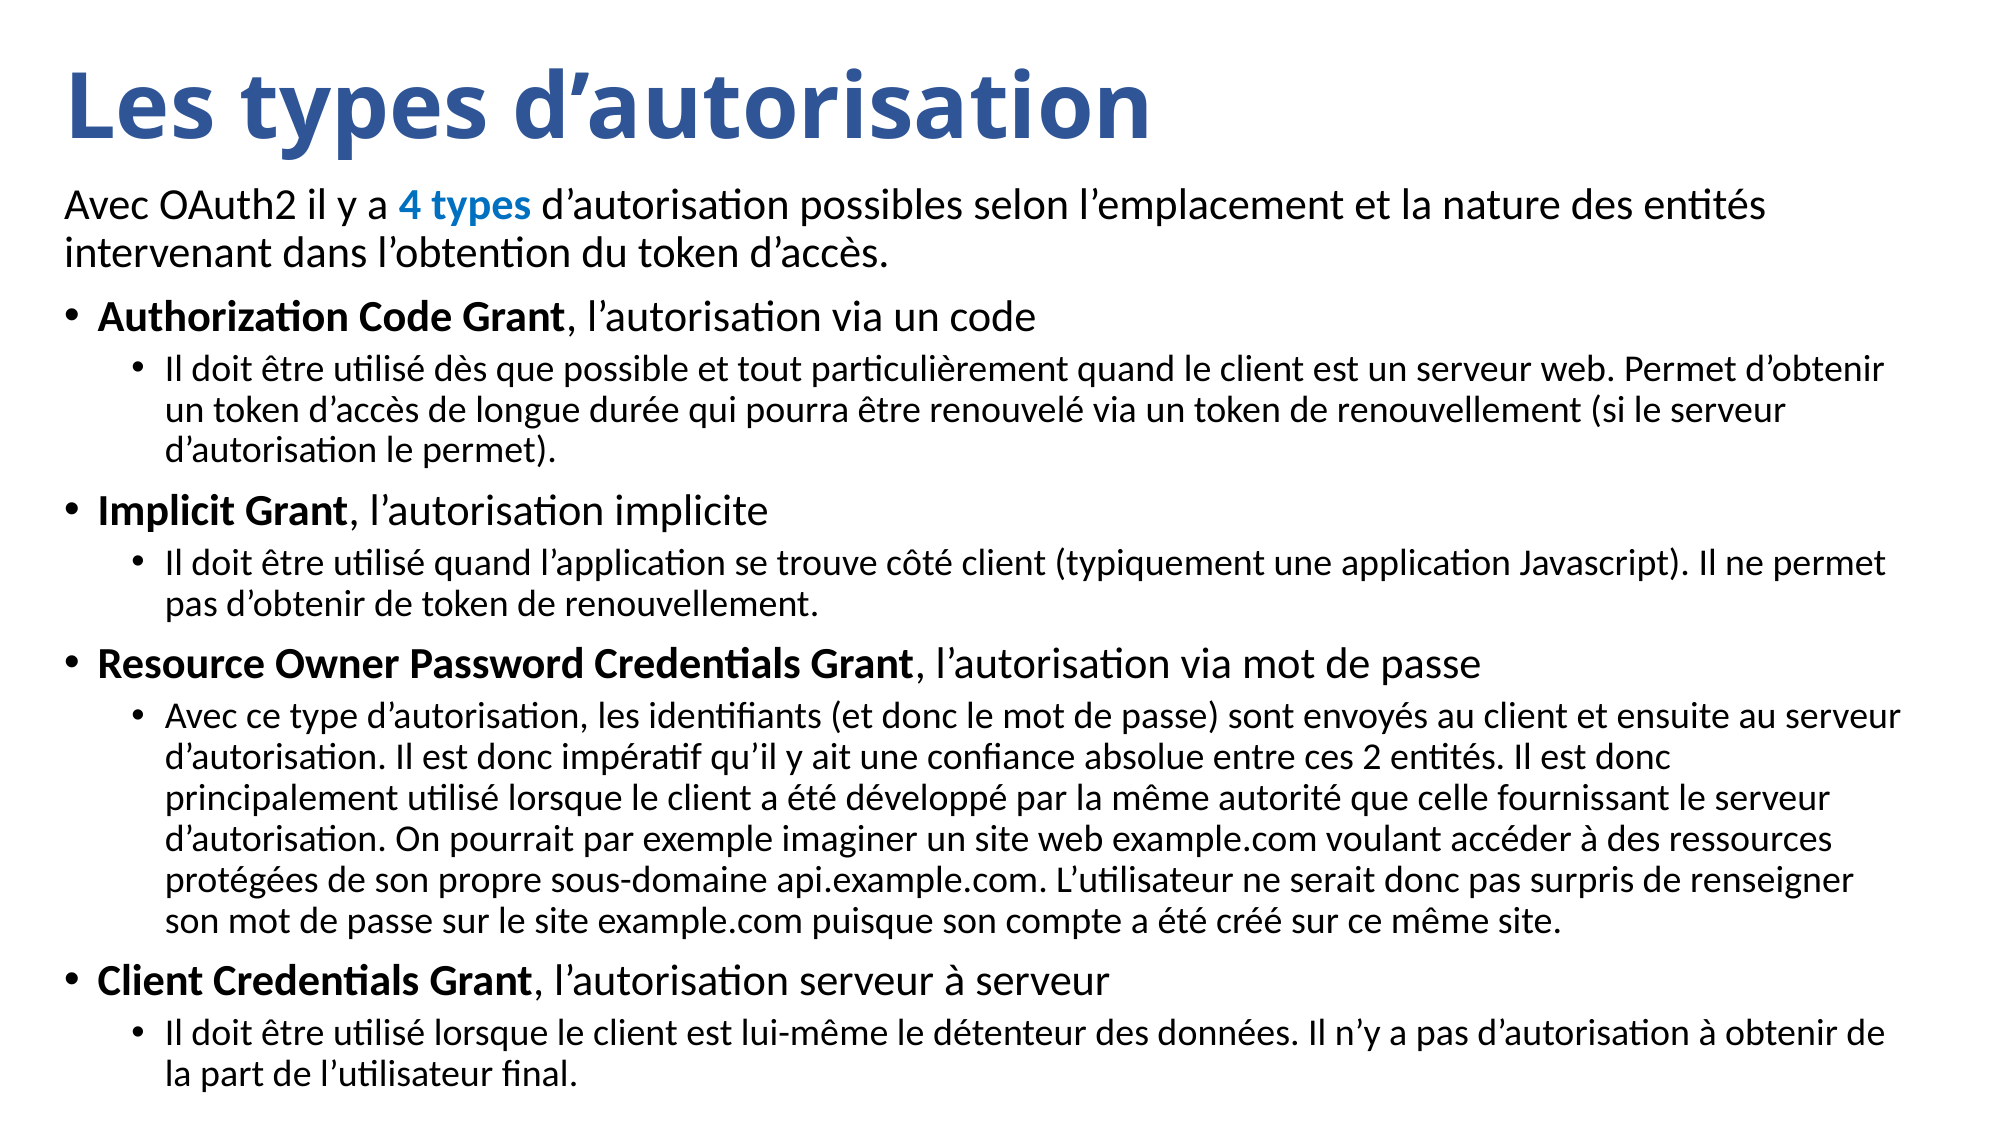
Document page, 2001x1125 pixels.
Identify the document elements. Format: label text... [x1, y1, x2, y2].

title Les types d’autorisation [49, 0, 1775, 174]
list Avec OAuth2 il y a 4 types d’autorisation possibles selon l’emplacement et la nature des entités intervenant dans l’obtention du token d’accès. Authorization Code Grant, l’autorisation via un code Il doit être utilisé dès que possible et tout particulièrement quand le client est un serveur web. Permet d’obtenir un token d’accès de longue durée qui pourra être renouvelé via un token de renouvellement (si le serveur d’autorisation le permet). Implicit Grant, l’autorisation implicite Il doit être utilisé quand l’application se trouve côté client (typiquement une application Javascript). Il ne permet pas d’obtenir de token de renouvellement. Resource Owner Password Credentials Grant, l’autorisation via mot de passe Avec ce type d’autorisation, les identifiants (et donc le mot de passe) sont envoyés au client et ensuite au serveur d’autorisation. Il est donc impératif qu’il y ait une confiance absolue entre ces 2 entités. Il est donc principalement utilisé lorsque le client a été développé par la même autorité que celle fournissant le serveur d’autorisation. On pourrait par exemple imaginer un site web example.com voulant accéder à des ressources protégées de son propre sous-domaine api.example.com. L’utilisateur ne serait donc pas surpris de renseigner son mot de passe sur le site example.com puisque son compte a été créé sur ce même site. Client Credentials Grant, l’autorisation serveur à serveur Il doit être utilisé lorsque le client est lui-même le détenteur des données. Il n’y a pas d’autorisation à obtenir de la part de l’utilisateur final. [49, 174, 1920, 1109]
